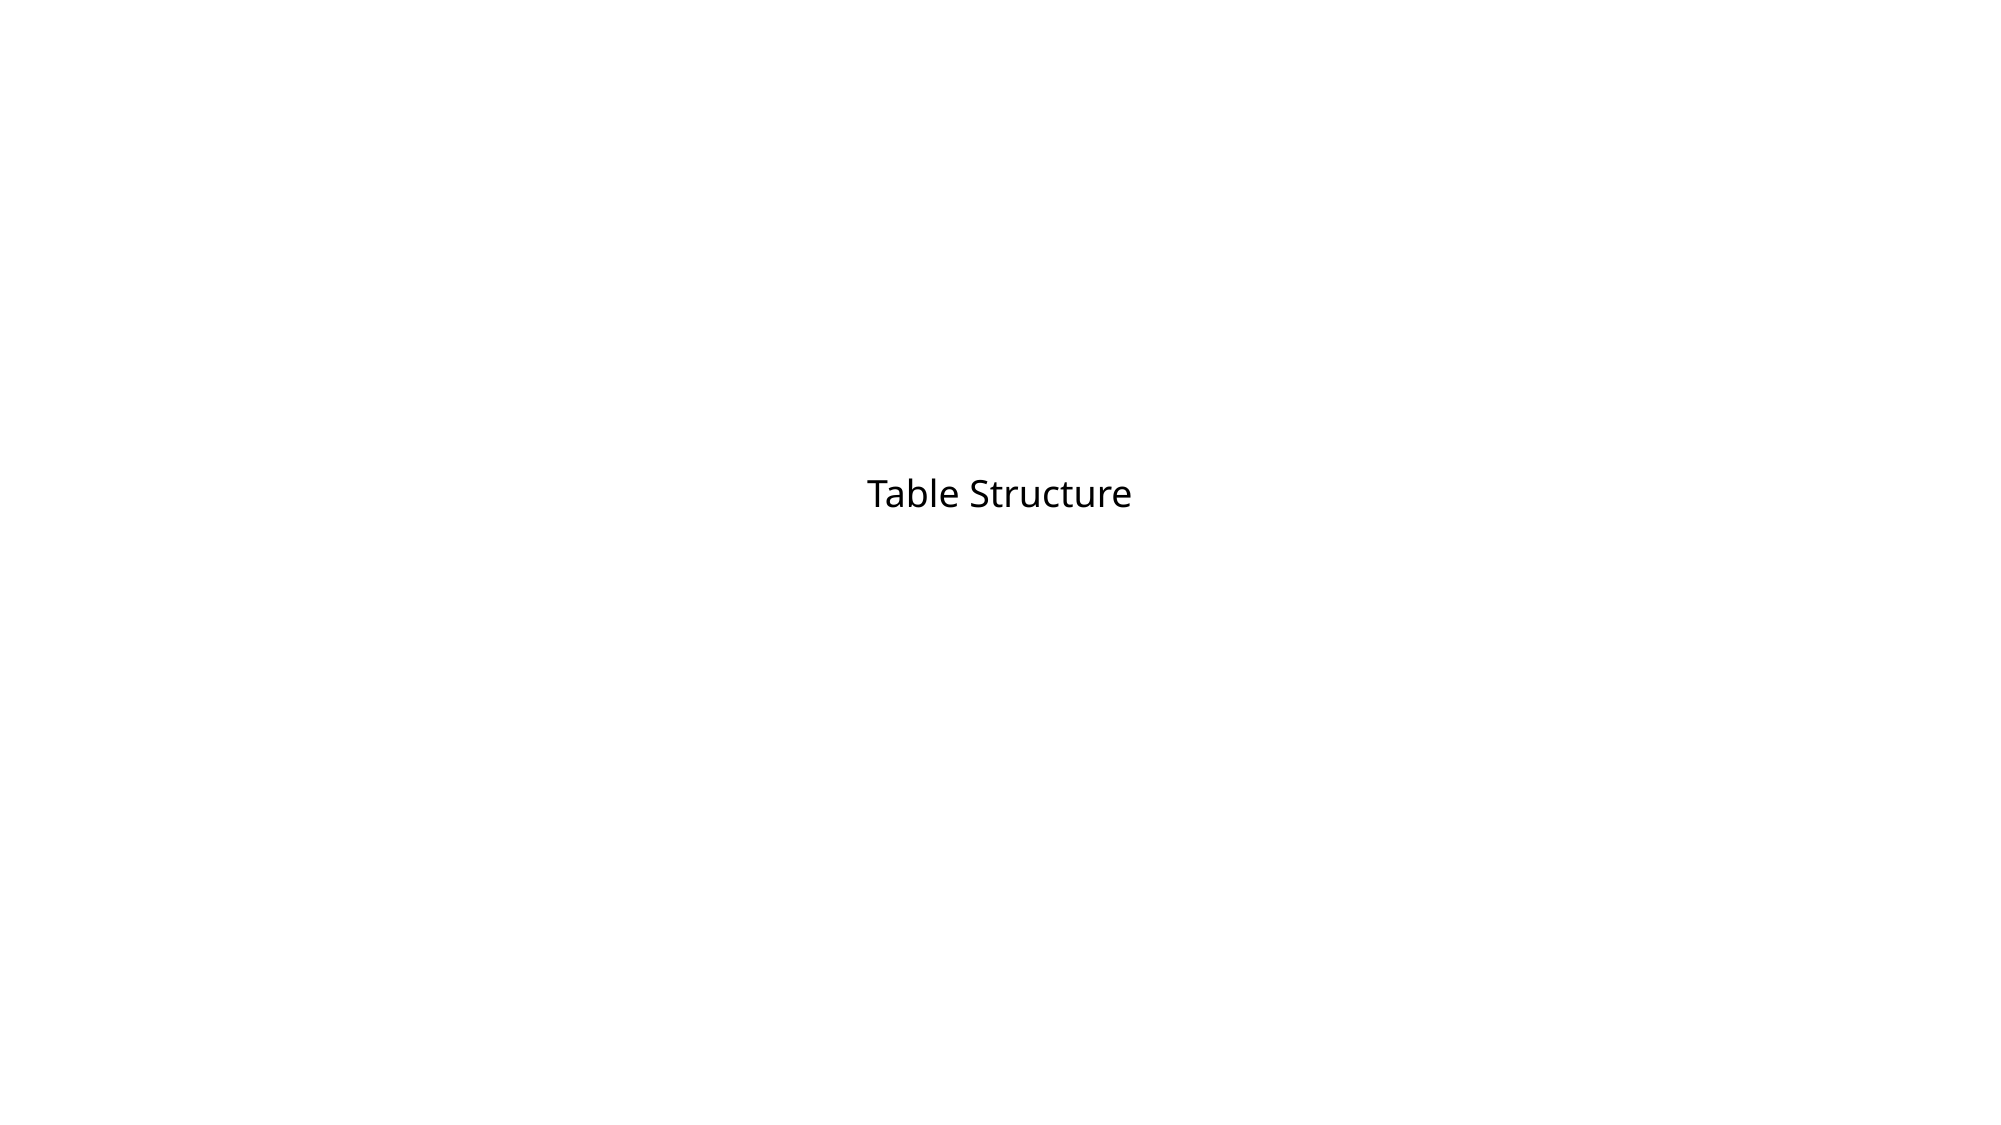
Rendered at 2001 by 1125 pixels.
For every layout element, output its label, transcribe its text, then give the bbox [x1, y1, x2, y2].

text_box Table Structure [852, 462, 1148, 523]
